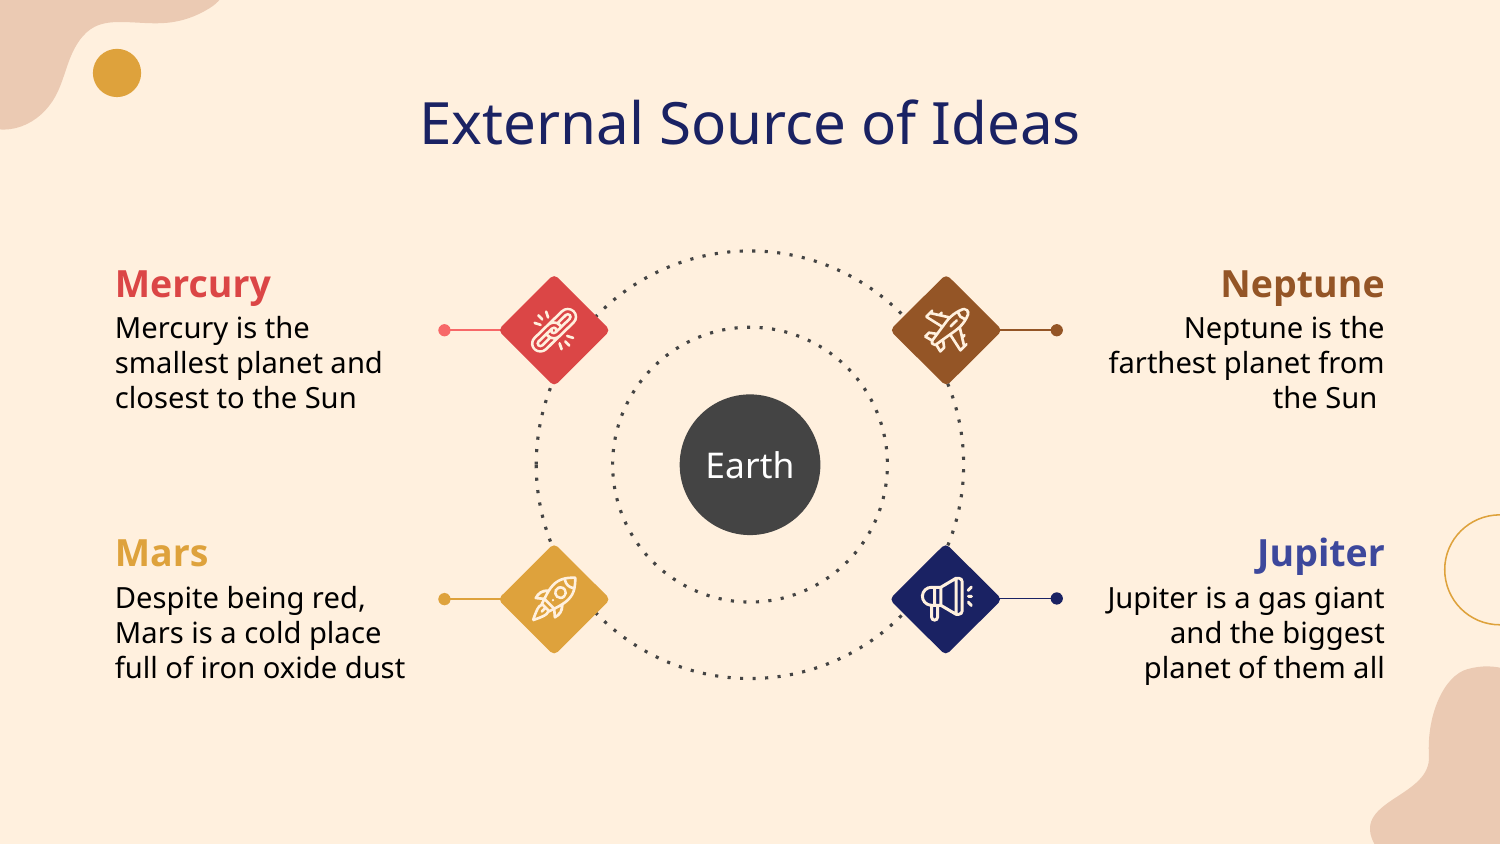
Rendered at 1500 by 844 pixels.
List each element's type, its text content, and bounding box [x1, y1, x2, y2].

text_box Earth [679, 394, 821, 536]
text_box Mercury is the smallest planet and closest to the Sun [100, 294, 423, 421]
title External Source of Ideas [116, 71, 1383, 166]
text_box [890, 513, 1401, 691]
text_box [891, 244, 1401, 421]
text_box Mercury [100, 245, 410, 304]
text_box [444, 275, 609, 385]
text_box [536, 250, 964, 679]
text_box [612, 327, 888, 603]
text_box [99, 513, 610, 691]
